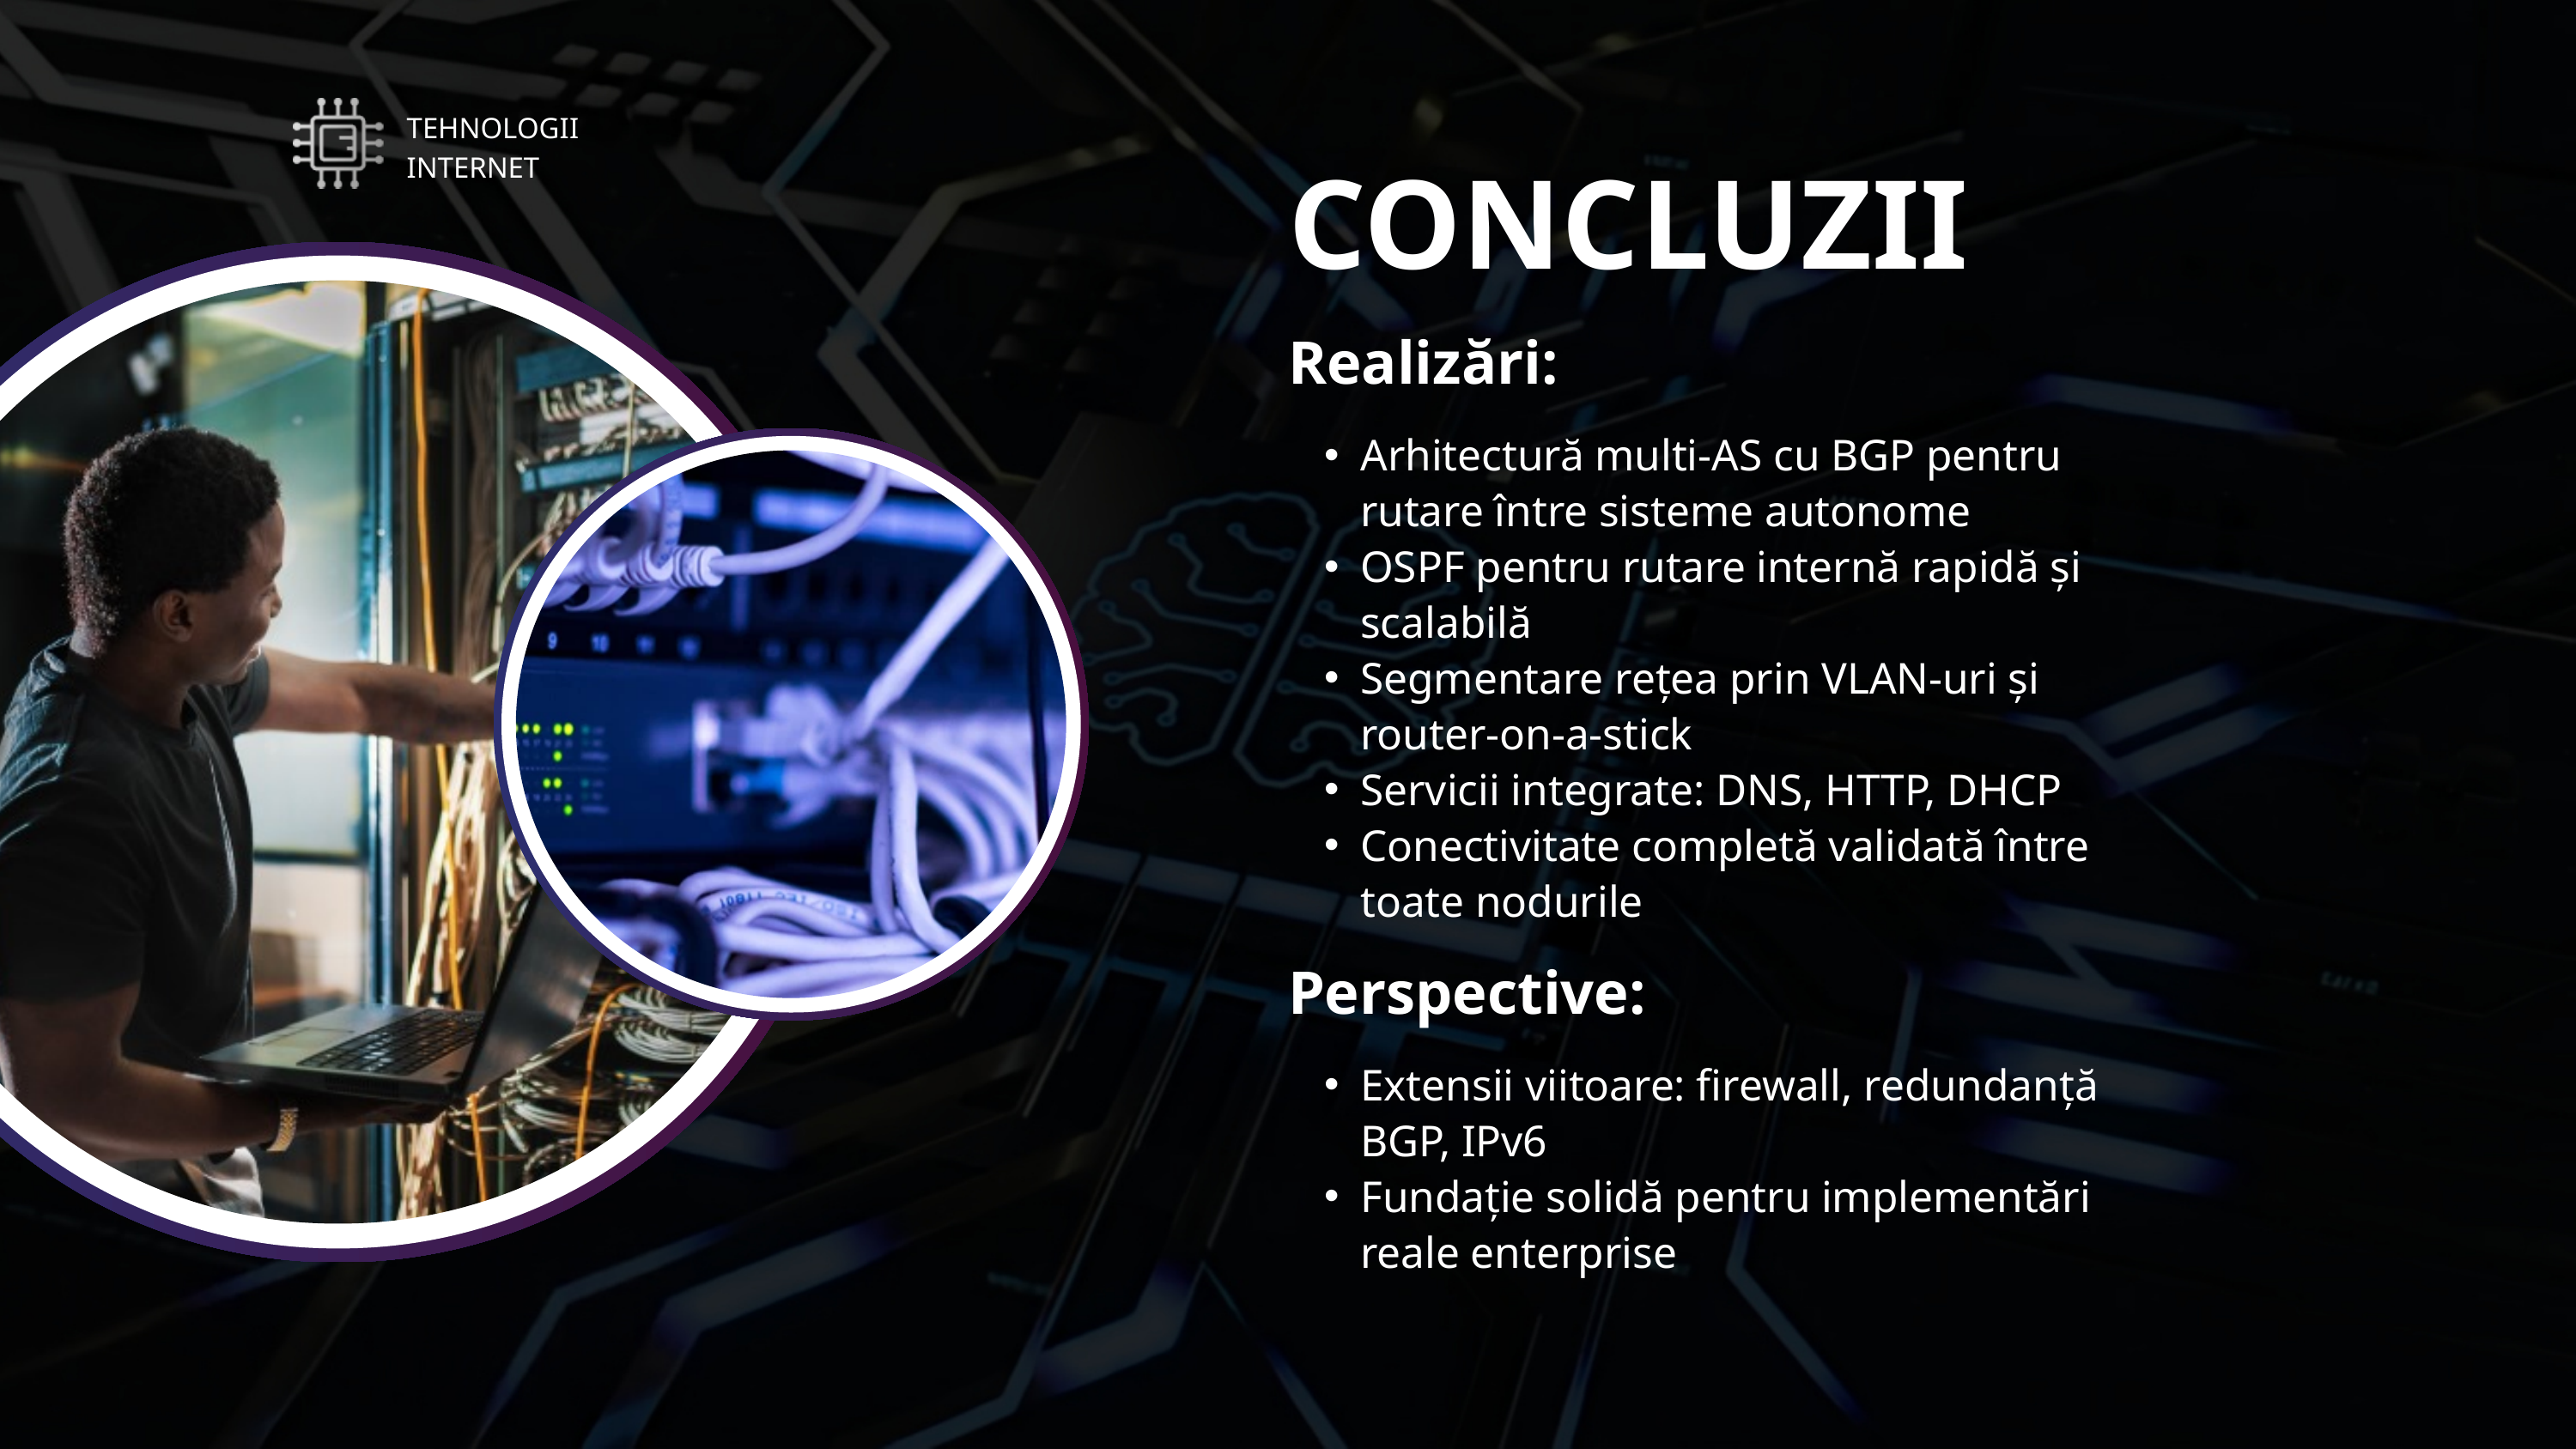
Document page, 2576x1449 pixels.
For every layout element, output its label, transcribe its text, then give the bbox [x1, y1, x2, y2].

text_box Extensii viitoare: firewall, redundanță BGP, IPv6 Fundație solidă pentru implementări reale enterprise [1288, 1053, 2178, 1277]
text_box Arhitectură multi-AS cu BGP pentru rutare între sisteme autonome OSPF pentru rutare internă rapidă și scalabilă Segmentare rețea prin VLAN-uri și router-on-a-stick Servicii integrate: DNS, HTTP, DHCP Conectivitate completă validată între toate nodurile [1288, 423, 2178, 926]
text_box CONCLUZII [1288, 132, 2377, 294]
text_box Realizări: [1287, 318, 1571, 397]
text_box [494, 427, 1088, 1022]
text_box [293, 98, 384, 189]
text_box [0, 0, 2576, 1449]
text_box TEHNOLOGII INTERNET [406, 105, 630, 185]
text_box Perspective: [1288, 949, 1832, 1026]
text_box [0, 241, 849, 1263]
